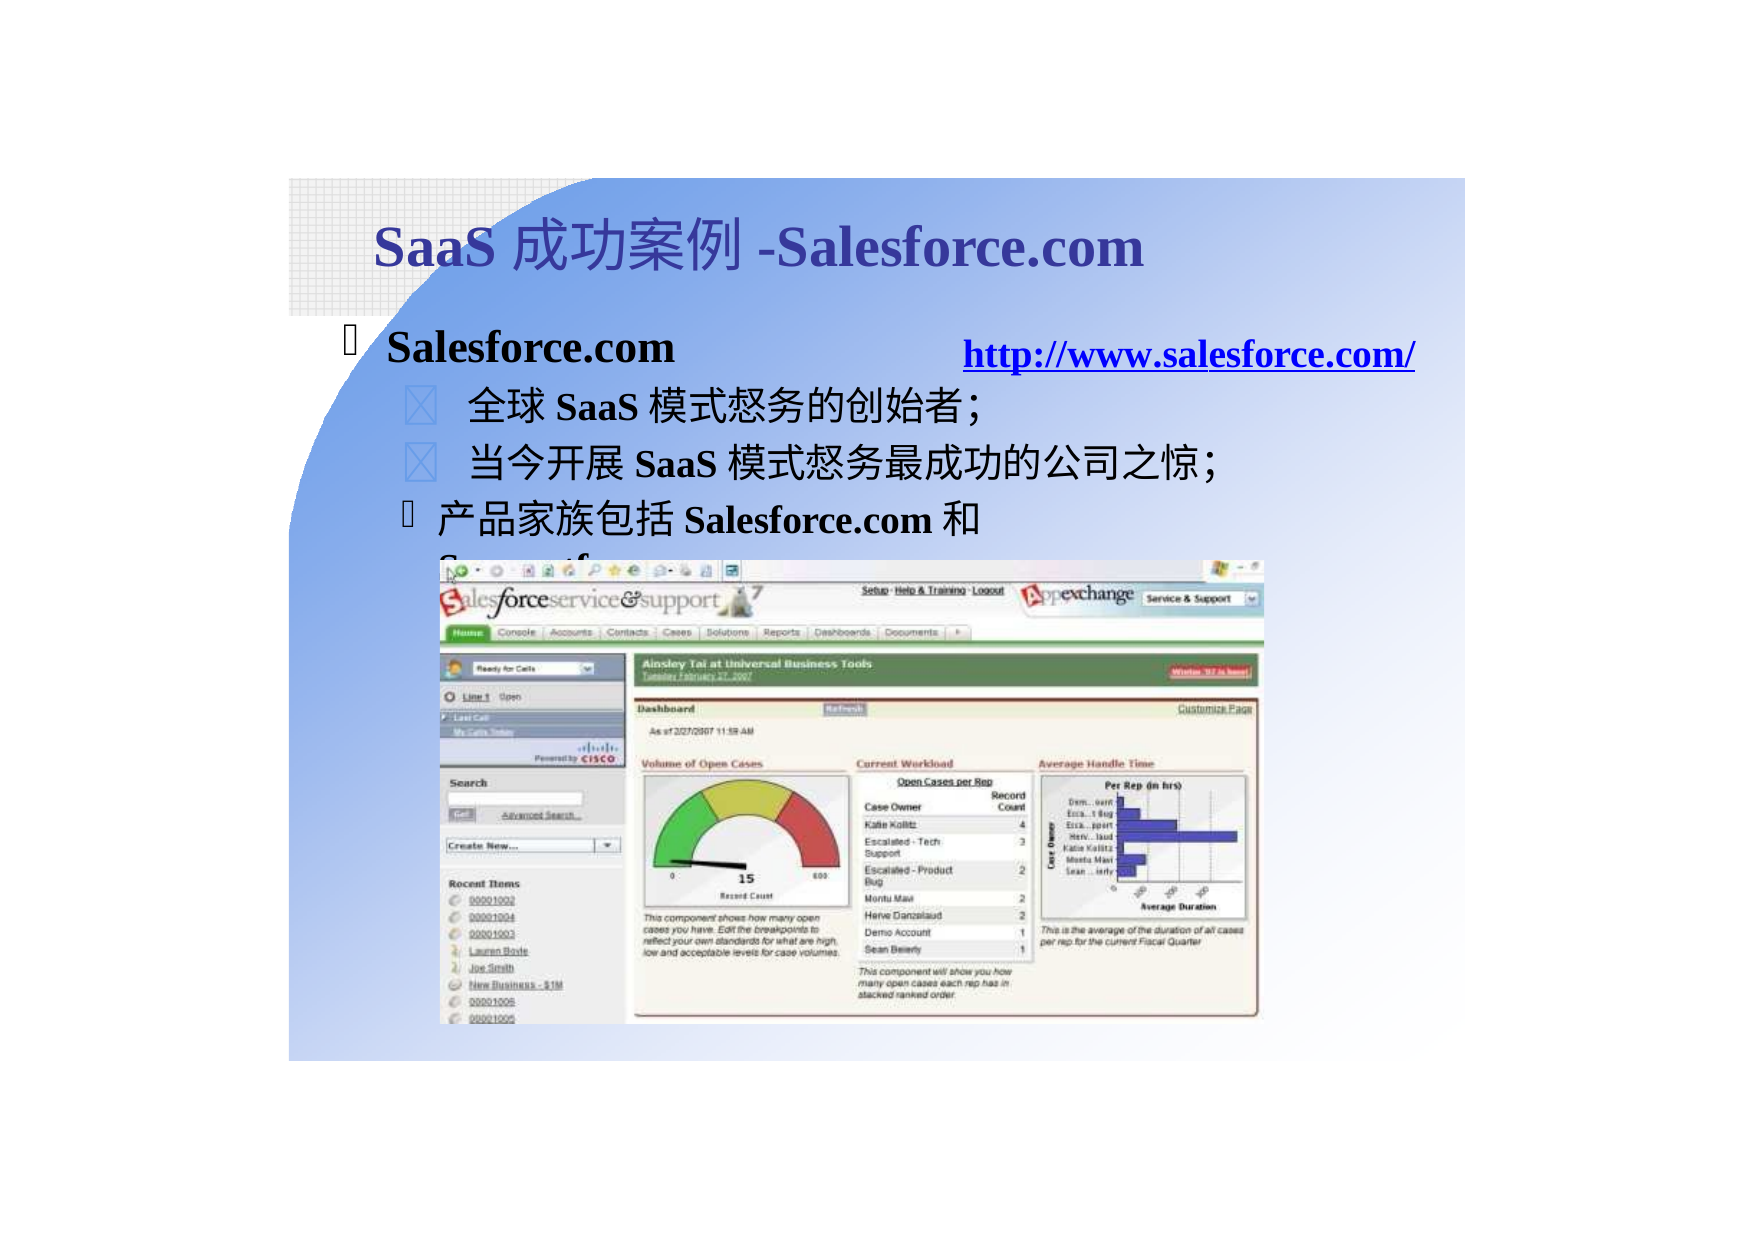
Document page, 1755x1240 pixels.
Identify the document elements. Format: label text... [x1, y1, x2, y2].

text_box Salesforce.com  全球SaaS模式惄务的创始者；  当今开展SaaS模式惄务最成功的公司之惊； 产品家族包括Salesforce.com和Supportforce.com。 [340, 316, 1315, 590]
title SaaS成功案例-Salesforce.com [362, 199, 1392, 415]
text_box [439, 560, 1265, 1024]
picture [288, 178, 1465, 1061]
text_box http://www.salesforce.com/ [1392, 327, 1423, 376]
